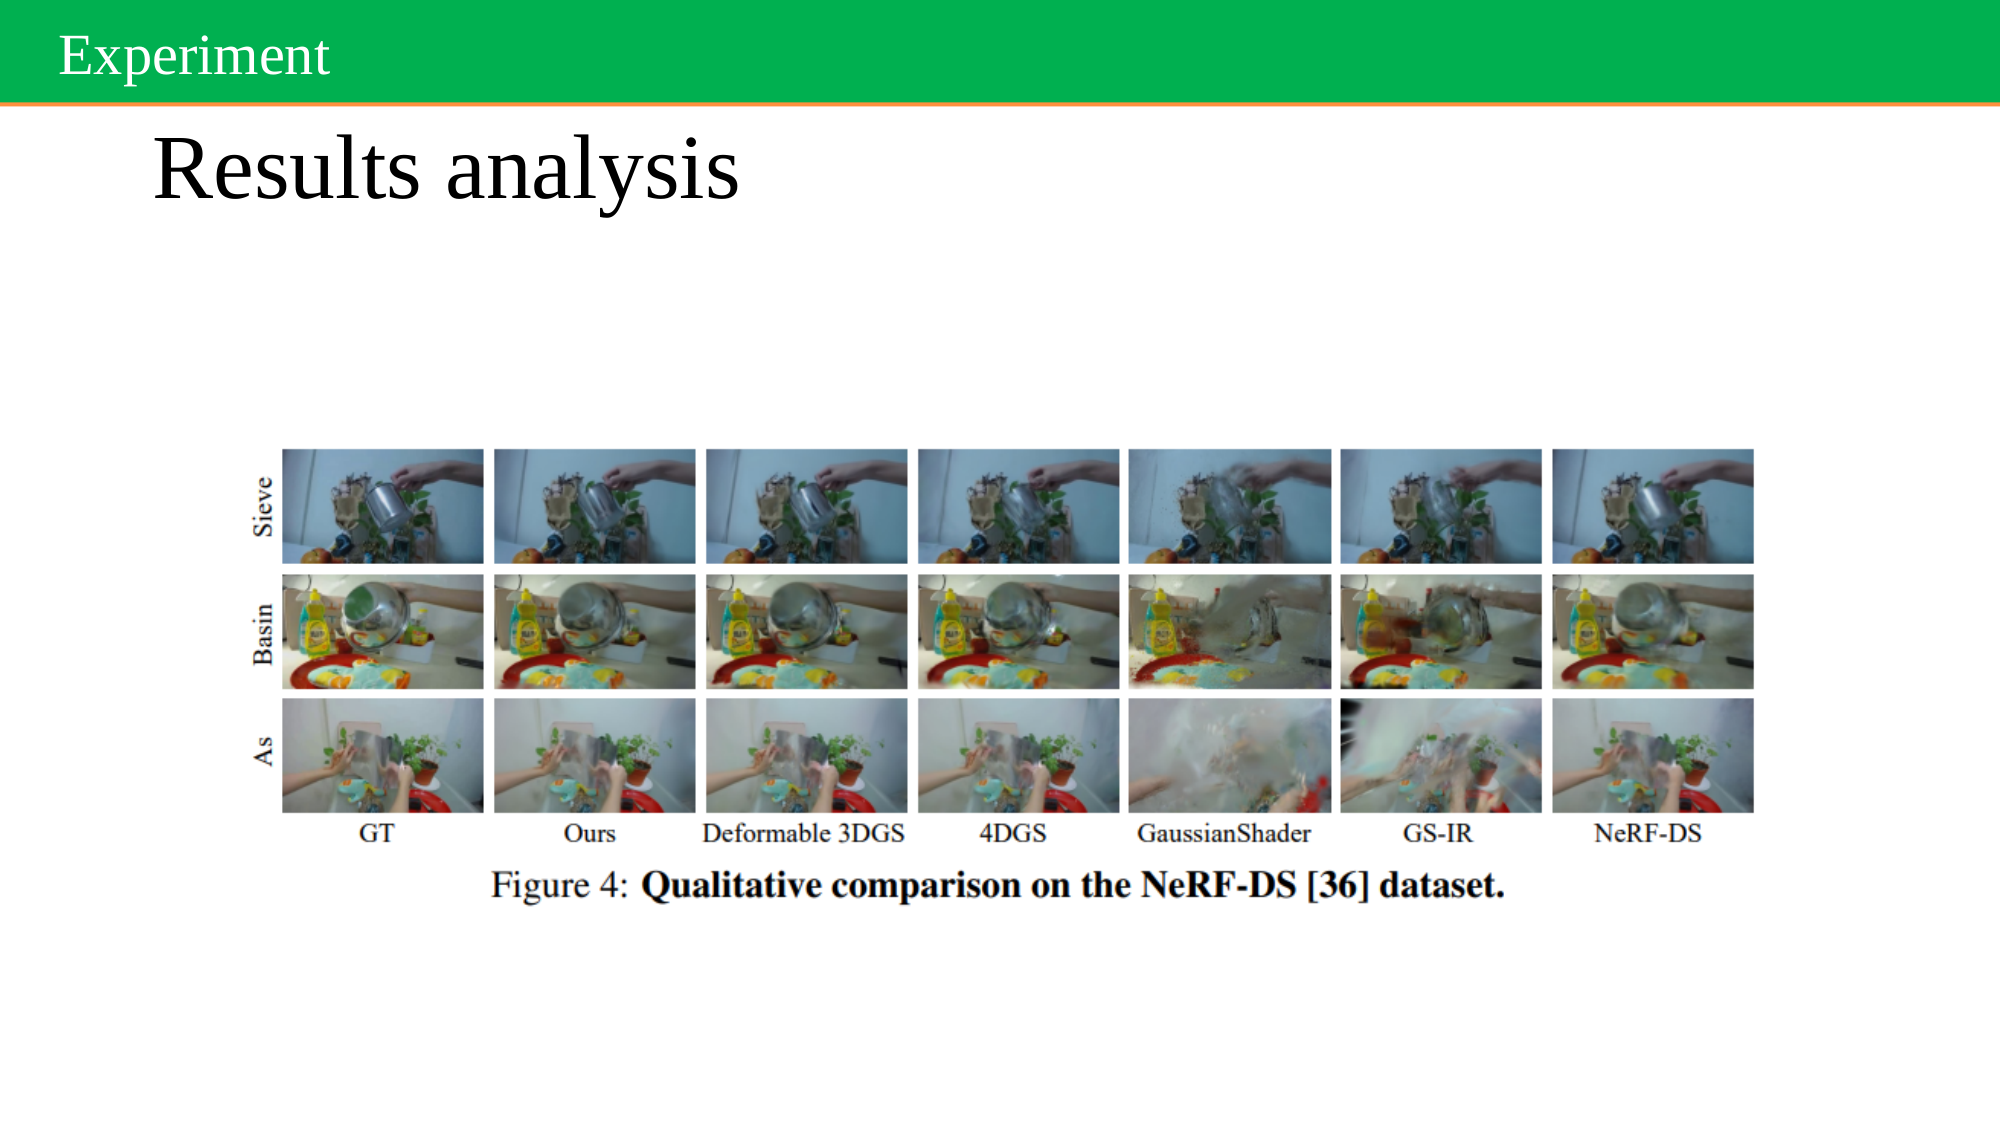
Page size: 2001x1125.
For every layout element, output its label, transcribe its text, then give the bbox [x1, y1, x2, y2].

title Results analysis [137, 107, 1863, 278]
text_box Experiment [0, 0, 2000, 103]
picture [188, 431, 1812, 937]
